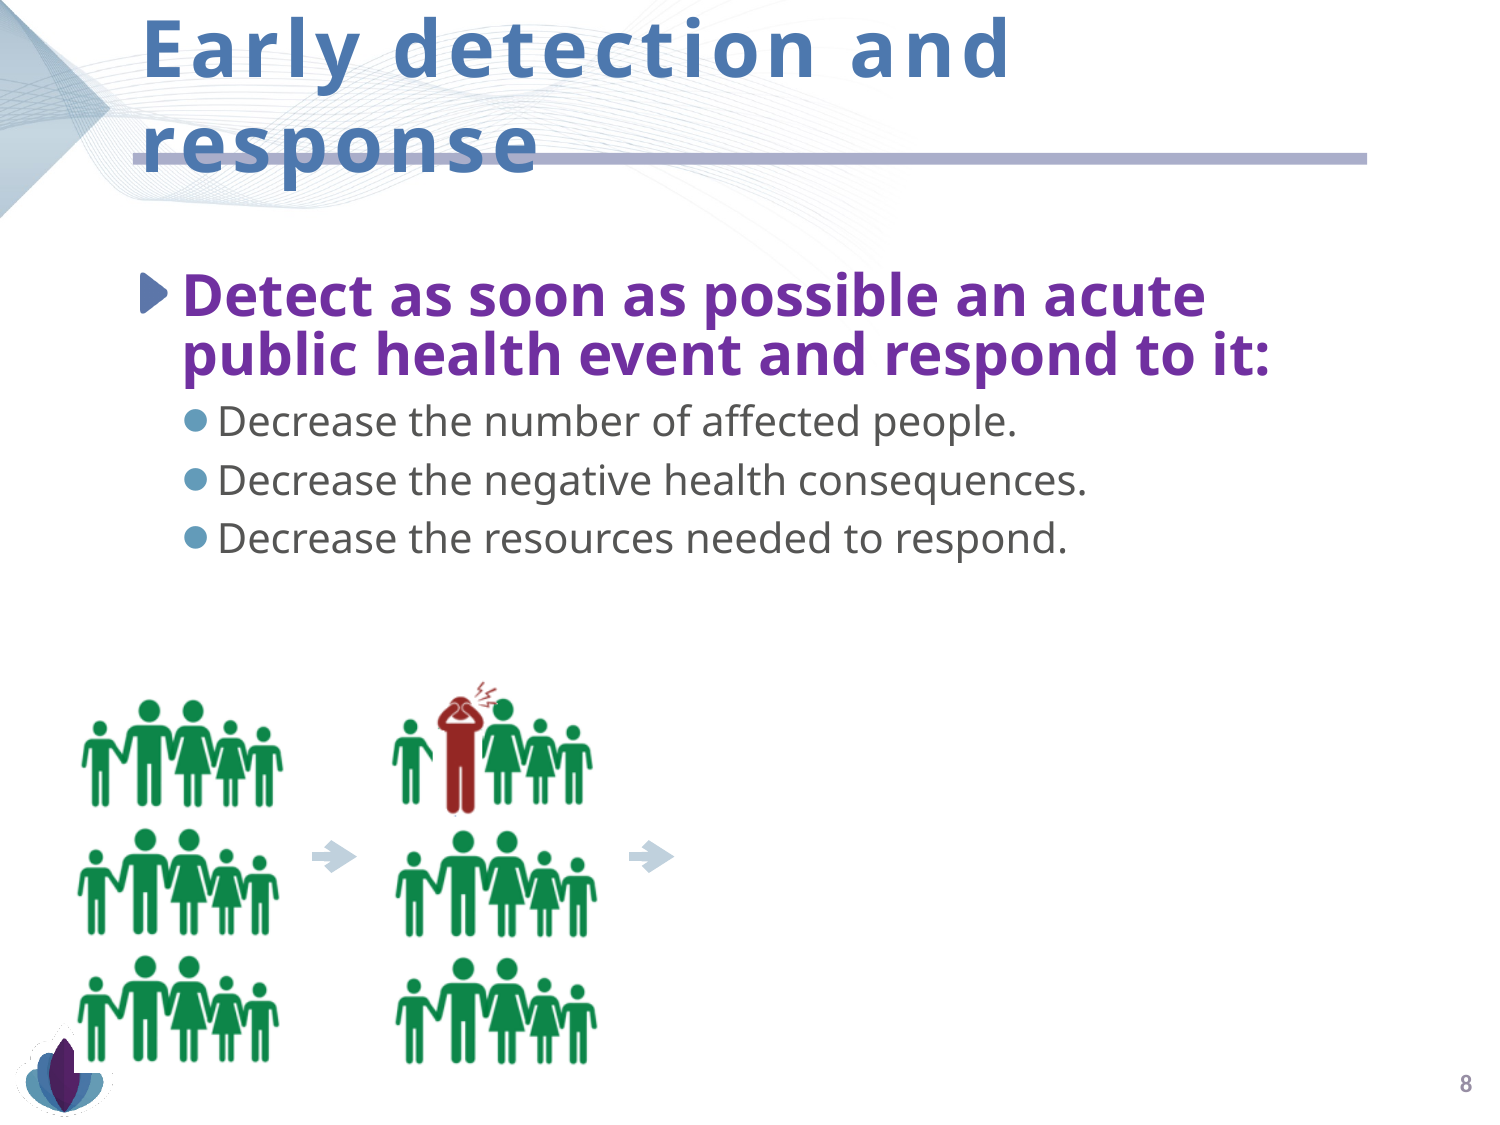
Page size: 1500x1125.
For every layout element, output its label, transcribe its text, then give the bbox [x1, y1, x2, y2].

picture [0, 0, 1500, 1125]
list Detect as soon as possible an acute public health event and respond to it: Decrease the number of affected people. Decrease the negative health consequences. Decrease the resources needed to respond. [125, 262, 1363, 588]
title Early detection and response [125, 0, 1438, 188]
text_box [74, 690, 358, 1073]
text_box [385, 676, 675, 1075]
